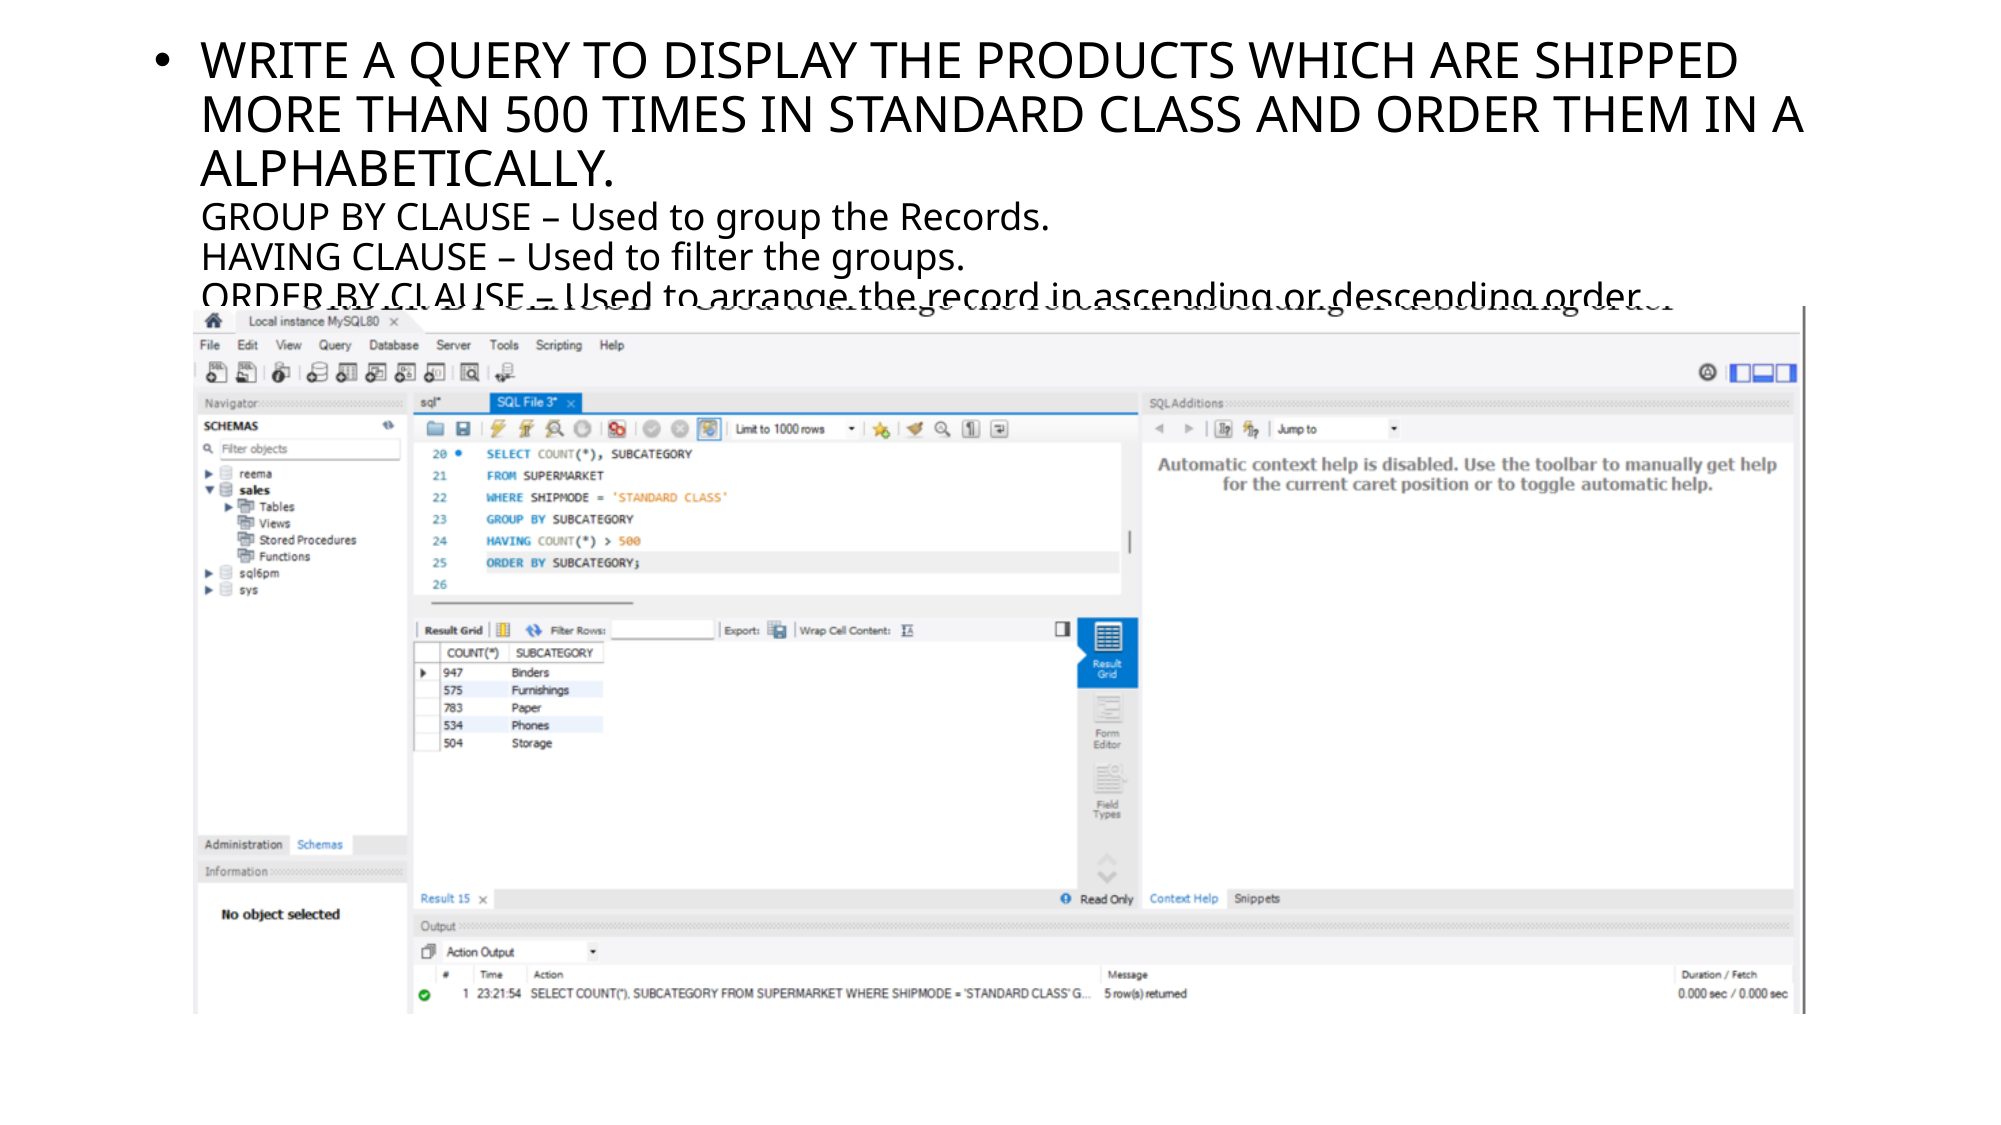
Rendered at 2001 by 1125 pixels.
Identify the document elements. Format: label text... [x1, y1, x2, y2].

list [193, 306, 1807, 1014]
title WRITE A QUERY TO DISPLAY THE PRODUCTS WHICH ARE SHIPPED MORE THAN 500 TIMES IN STANDARD CLASS AND ORDER THEM IN A ALPHABETICALLY. GROUP BY CLAUSE – Used to group the Records. HAVING CLAUSE – Used to filter the groups. ORDER BY CLAUSE – Used to arrange the record in ascending or descending order [138, 162, 1863, 278]
